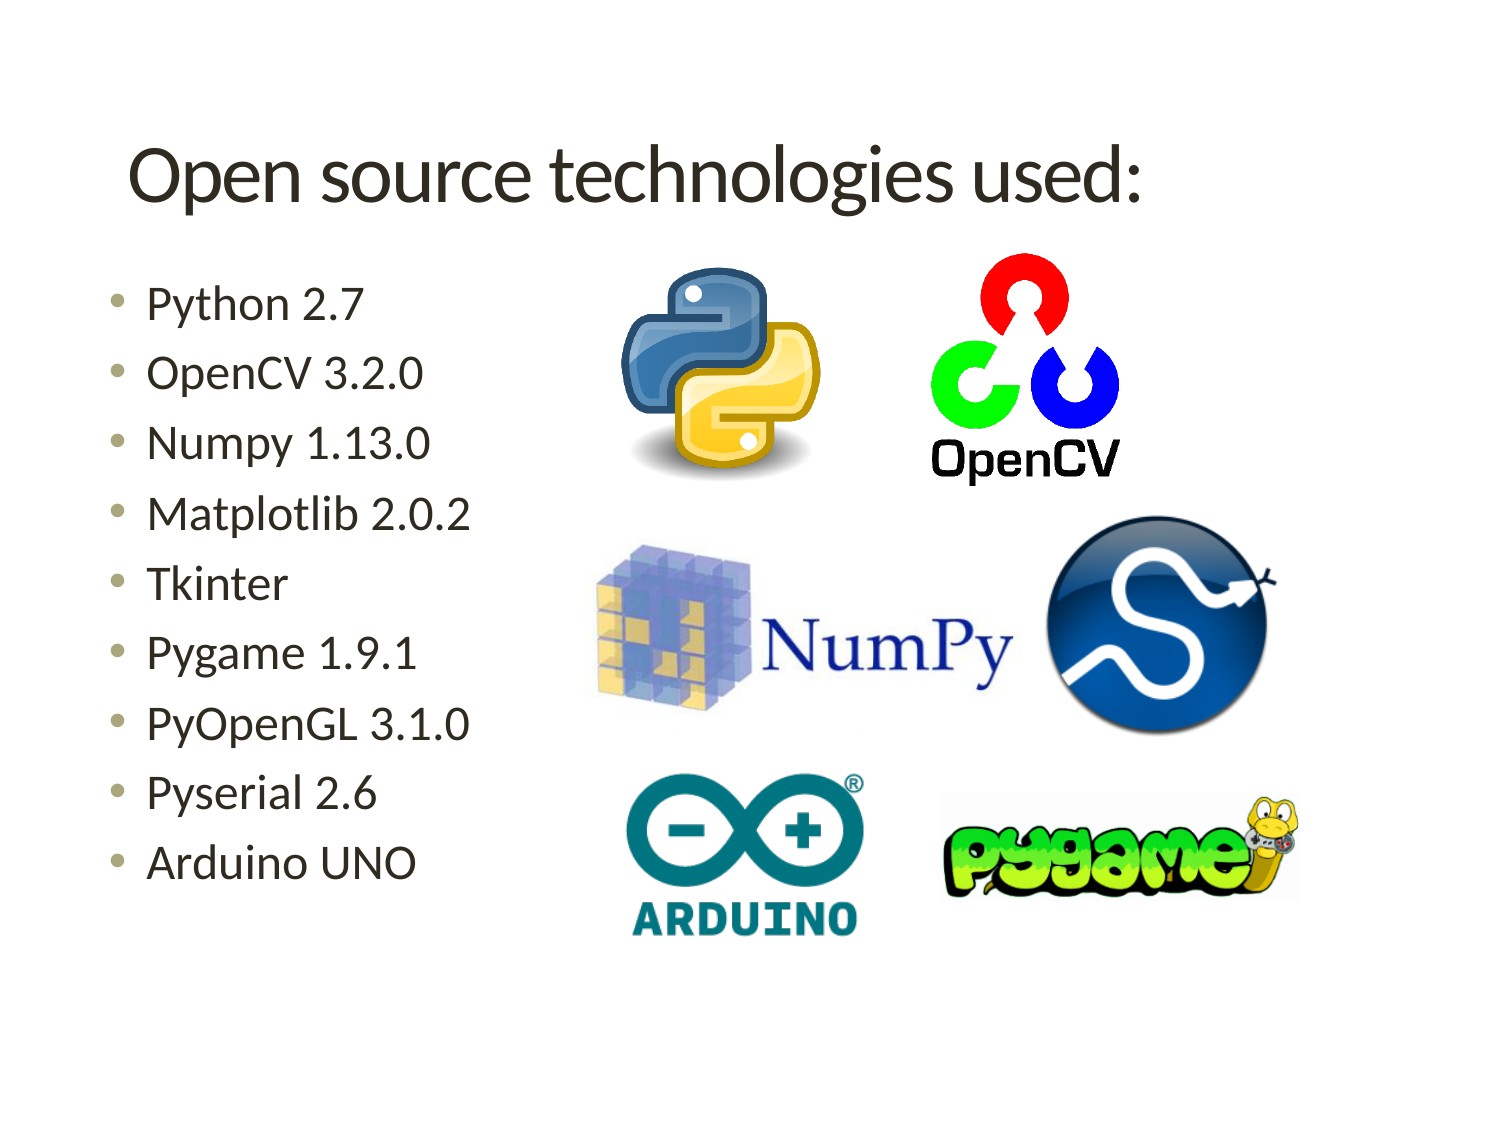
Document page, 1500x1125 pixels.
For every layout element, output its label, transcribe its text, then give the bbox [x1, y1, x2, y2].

picture [607, 751, 881, 958]
title Open source technologies used: [112, 75, 1463, 263]
picture [584, 253, 1120, 734]
picture [1024, 494, 1300, 753]
list Python 2.7 OpenCV 3.2.0 Numpy 1.13.0 Matplotlib 2.0.2 Tkinter Pygame 1.9.1 PyOpenGL 3.1.0 Pyserial 2.6 Arduino UNO [75, 262, 1325, 1050]
picture [940, 792, 1300, 902]
